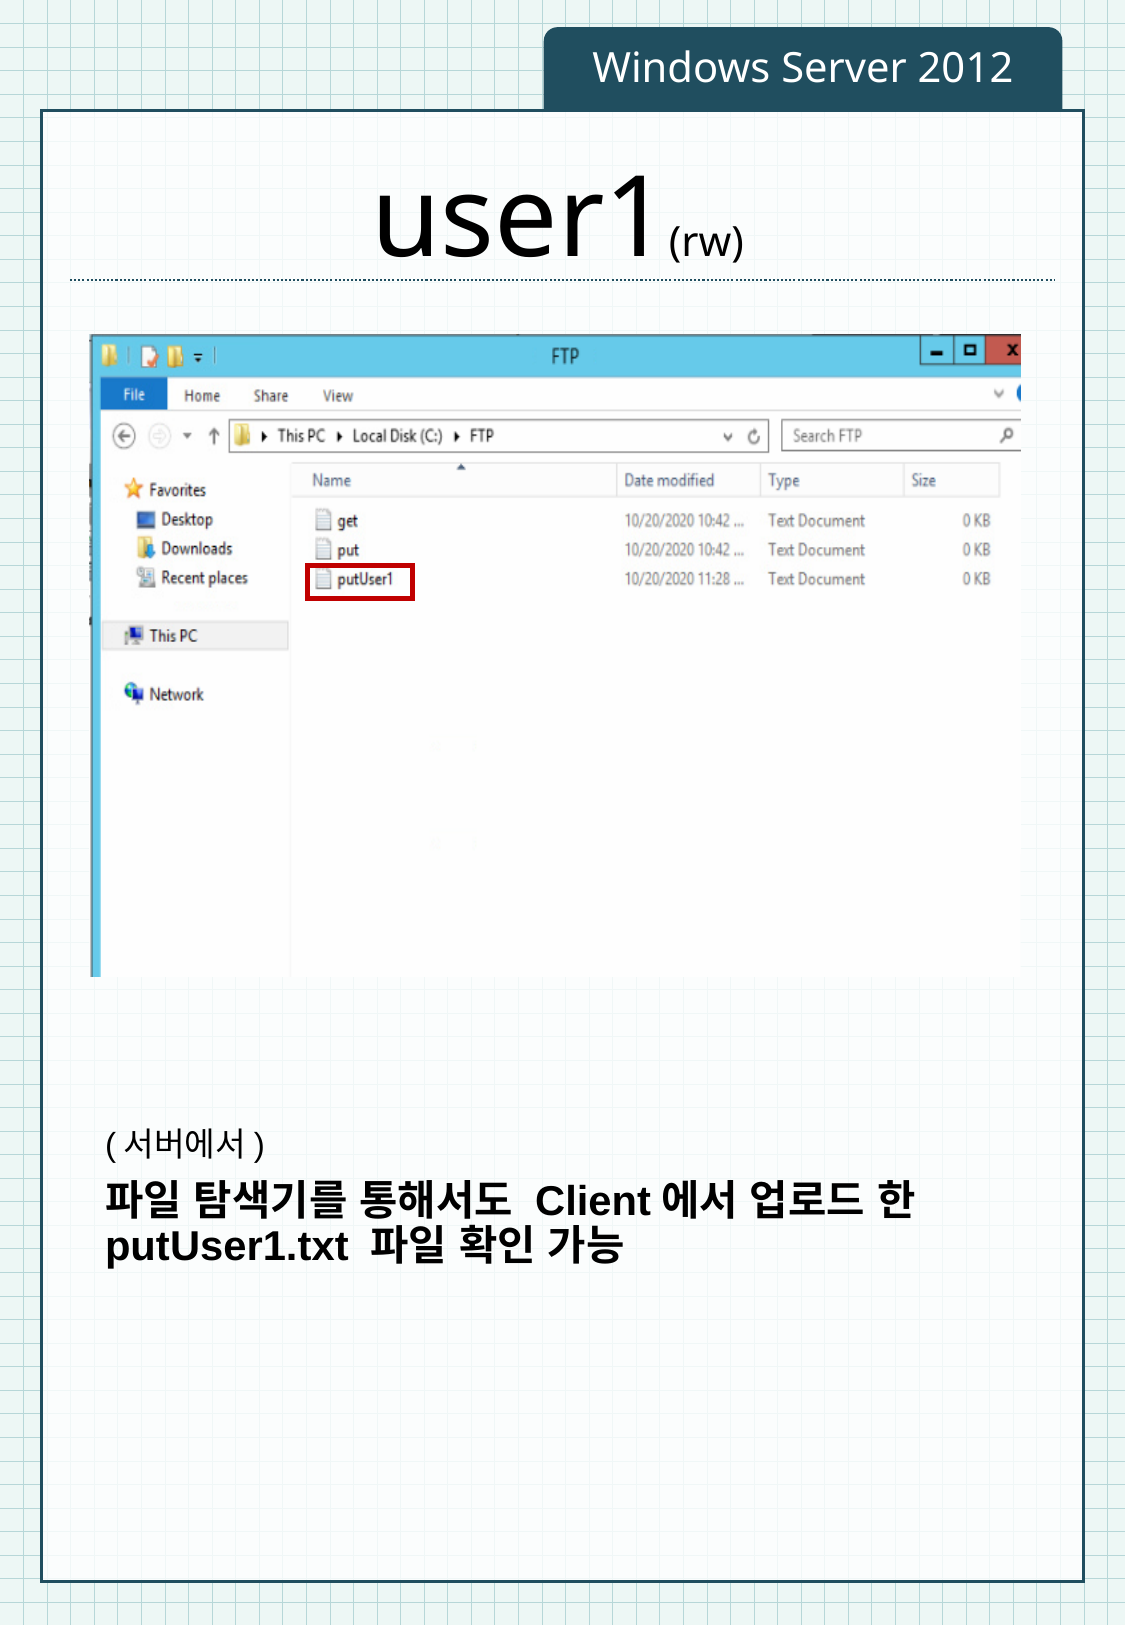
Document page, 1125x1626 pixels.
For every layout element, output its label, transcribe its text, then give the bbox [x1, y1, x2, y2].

text_box user1(rw) [91, 162, 1024, 278]
text_box (서버에서) 파일 탐색기를 통해서도 Client에서 업로드 한 putUser1.txt 파일 확인 가능 [90, 1157, 1024, 1239]
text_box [89, 334, 1021, 977]
text_box [542, 26, 1064, 112]
text_box [41, 109, 1084, 1582]
text_box Windows Server 2012 [560, 35, 1046, 103]
